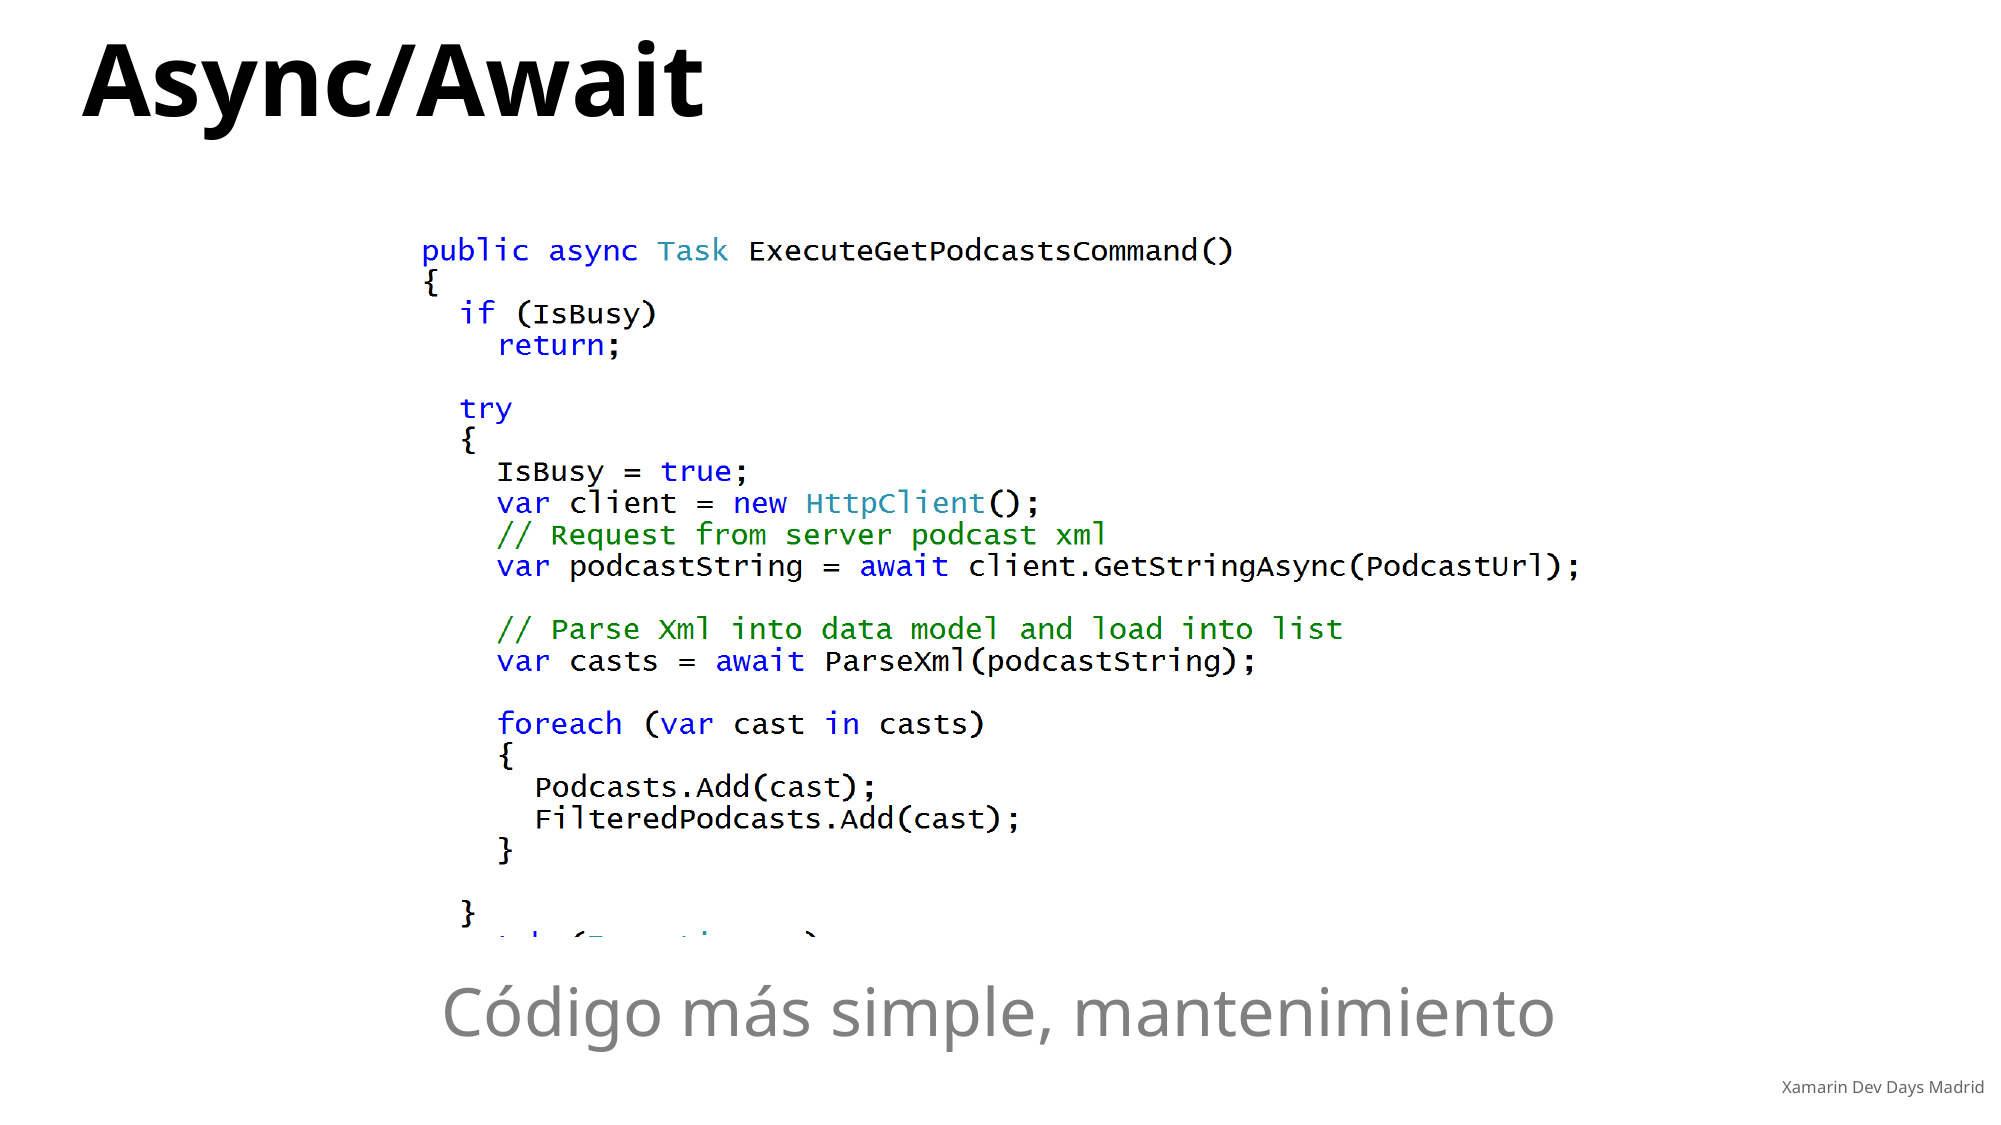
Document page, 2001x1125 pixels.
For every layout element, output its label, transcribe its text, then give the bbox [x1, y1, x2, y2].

title Async/Await [60, 12, 1860, 200]
text_box Código más simple, mantenimiento [273, 962, 1727, 1058]
picture [395, 224, 1605, 938]
